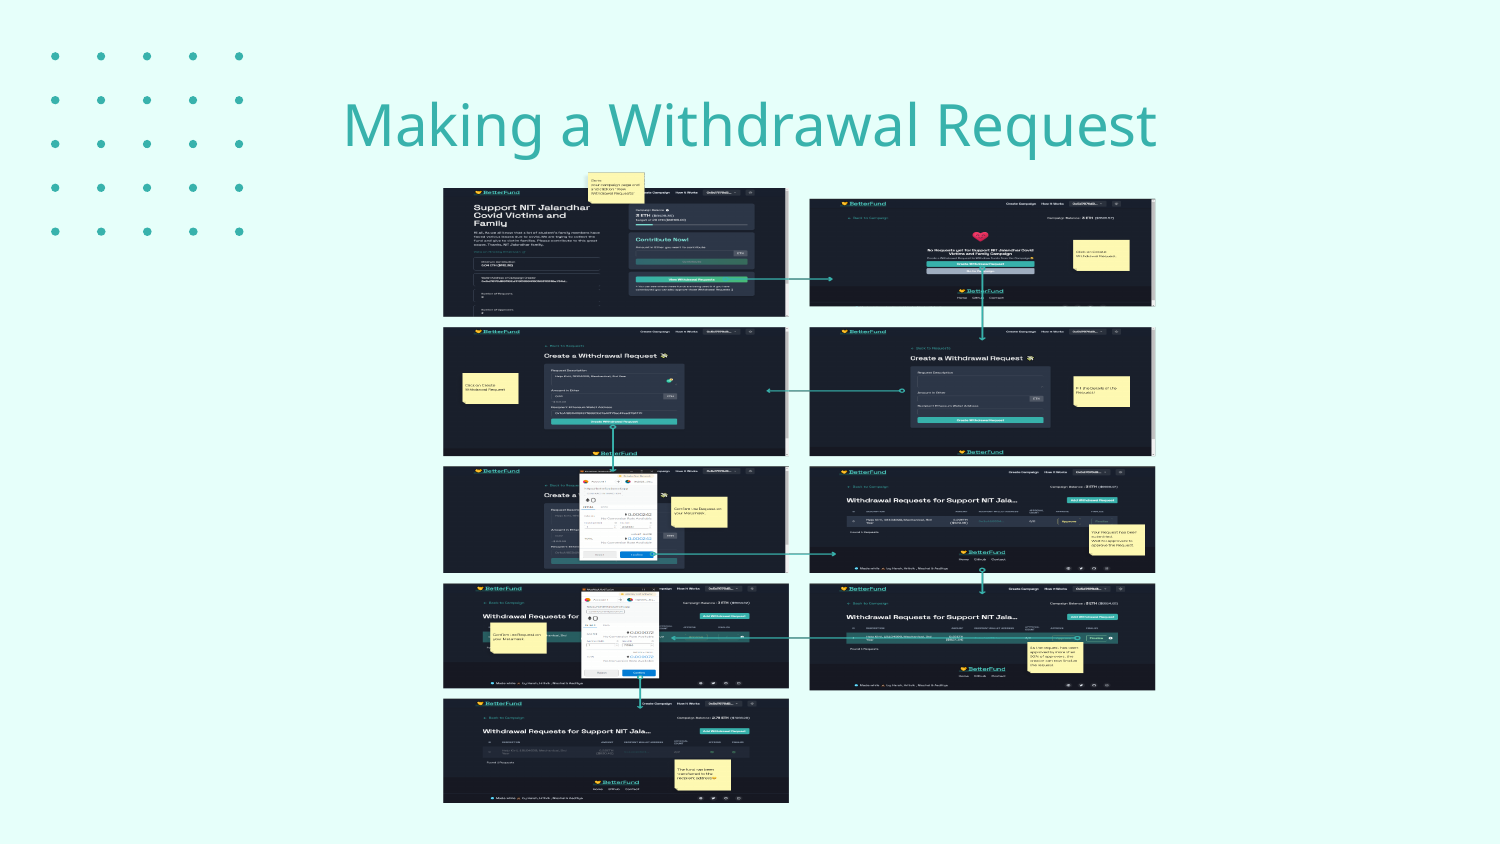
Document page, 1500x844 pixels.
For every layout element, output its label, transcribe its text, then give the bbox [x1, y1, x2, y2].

title Making a Withdrawal Request [118, 72, 1382, 167]
picture [415, 171, 1182, 813]
